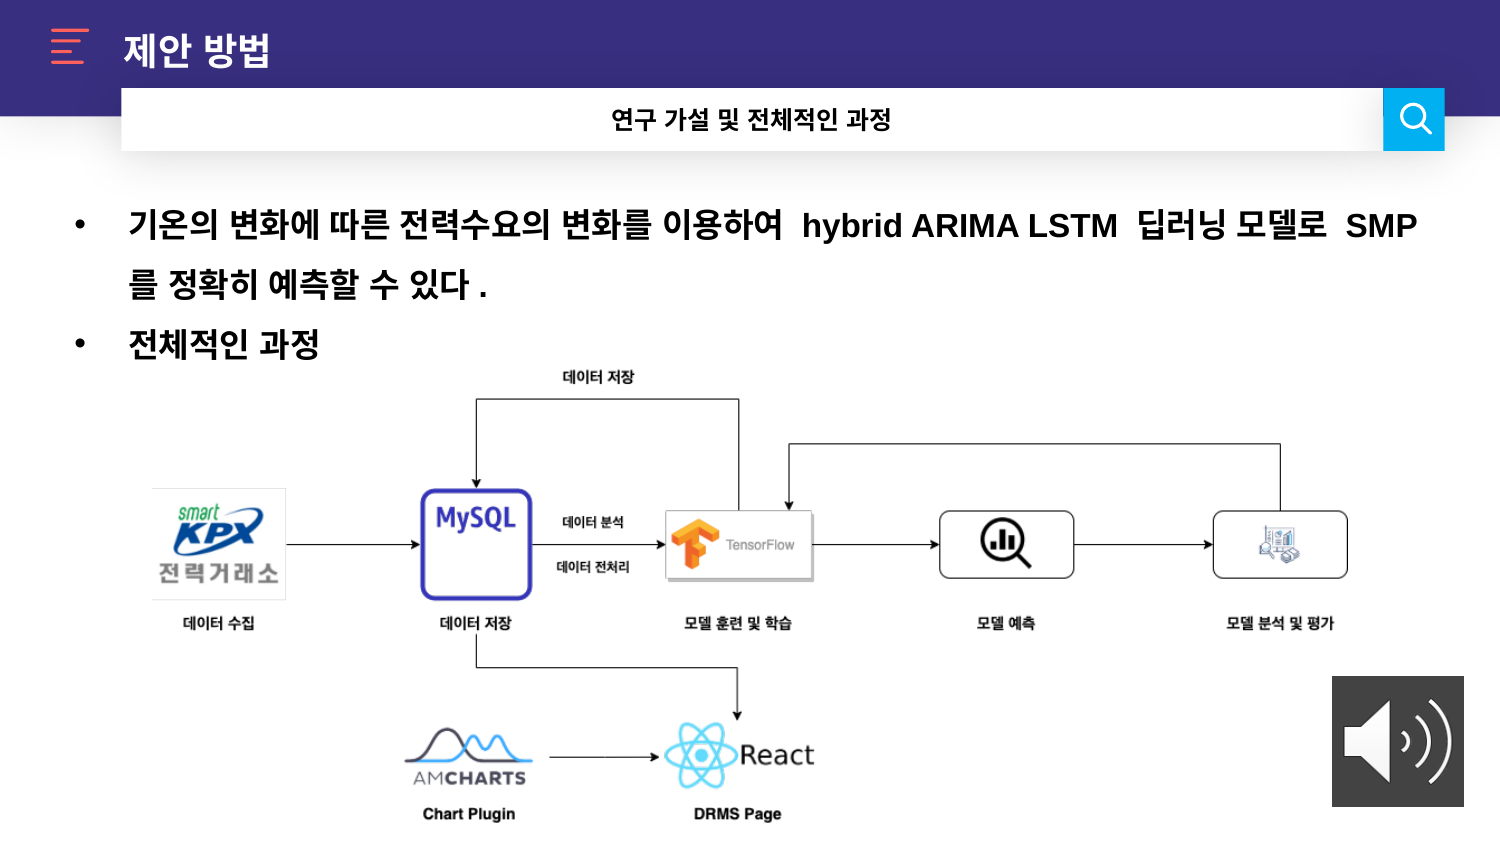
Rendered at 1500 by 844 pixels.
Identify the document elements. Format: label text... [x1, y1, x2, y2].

text_box 연구 가설 및 전체적인 과정 [121, 88, 1378, 151]
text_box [50, 28, 90, 65]
text_box 기온의 변화에 따른 전력수요의 변화를 이용하여 hybrid ARIMA LSTM 딥러닝 모델로 SMP를 정확히 예측할 수 있다. 전체적인 과정 [42, 178, 1463, 716]
picture [152, 365, 1465, 825]
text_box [1399, 102, 1433, 136]
text_box 제안 방법 [0, 0, 1500, 117]
text_box [1383, 88, 1445, 151]
